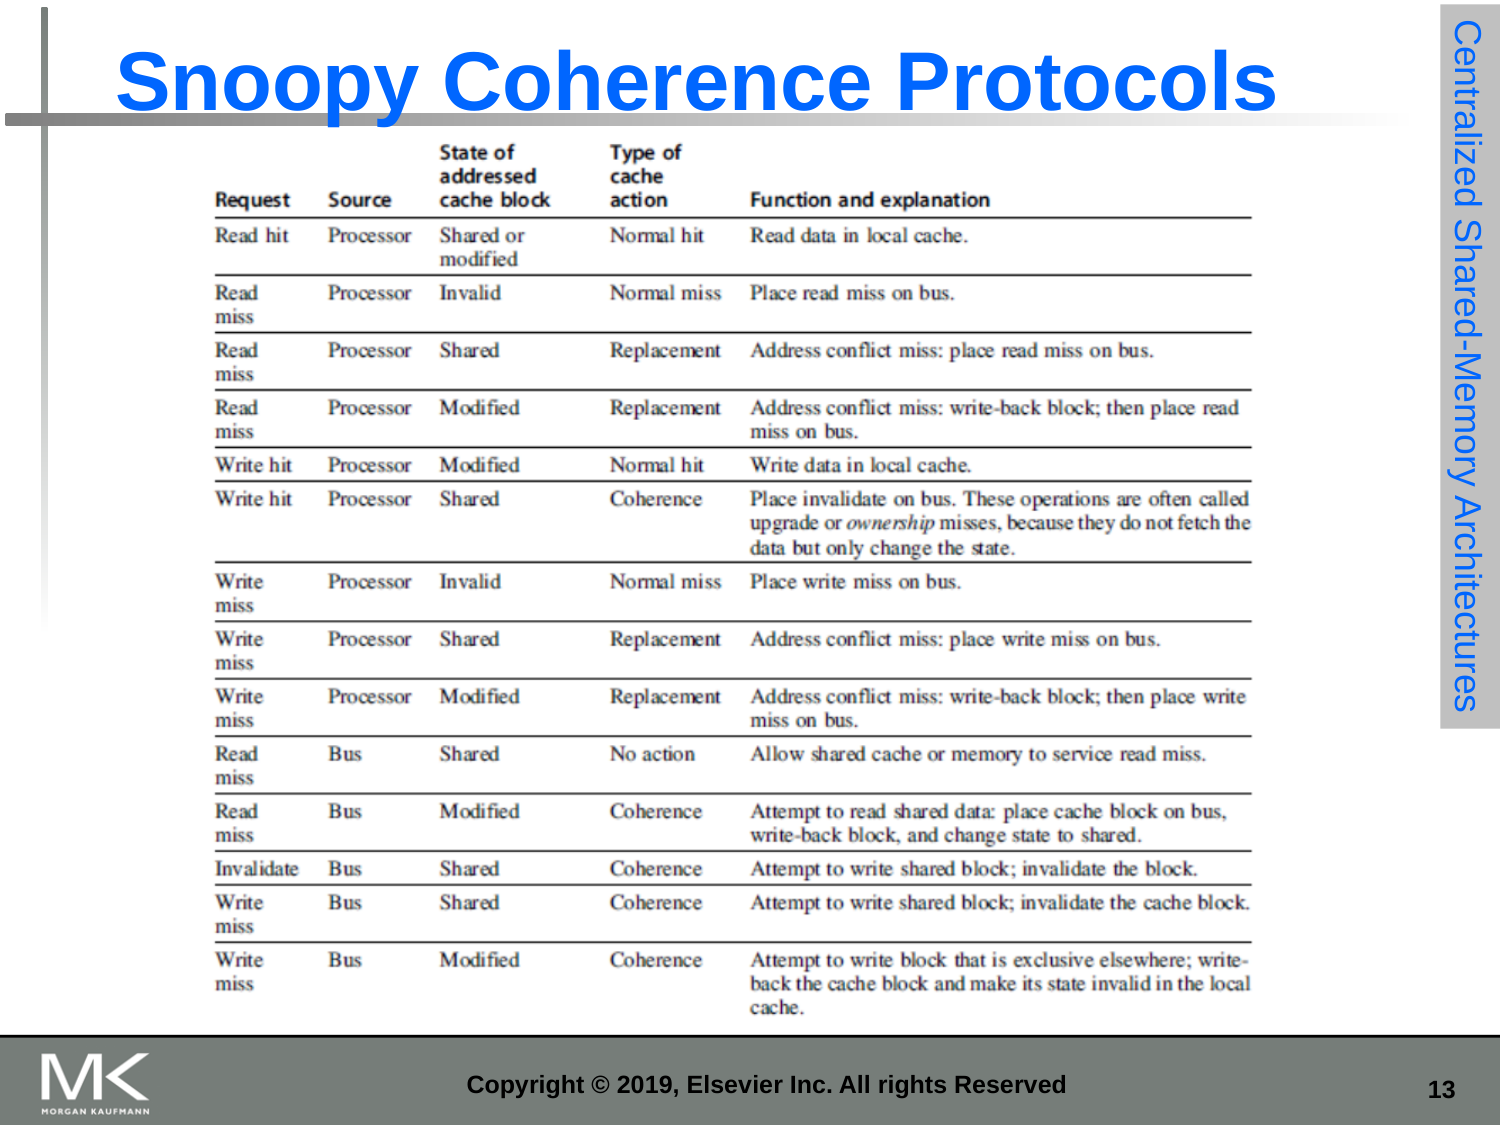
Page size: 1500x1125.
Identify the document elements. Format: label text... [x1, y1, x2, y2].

title Snoopy Coherence Protocols [100, 18, 1440, 135]
picture [206, 133, 1259, 1022]
picture [29, 1046, 160, 1123]
footer Copyright © 2019, Elsevier Inc. All rights Reserved [170, 1046, 1365, 1106]
text_box Centralized Shared-Memory Architectures [1440, 4, 1500, 729]
